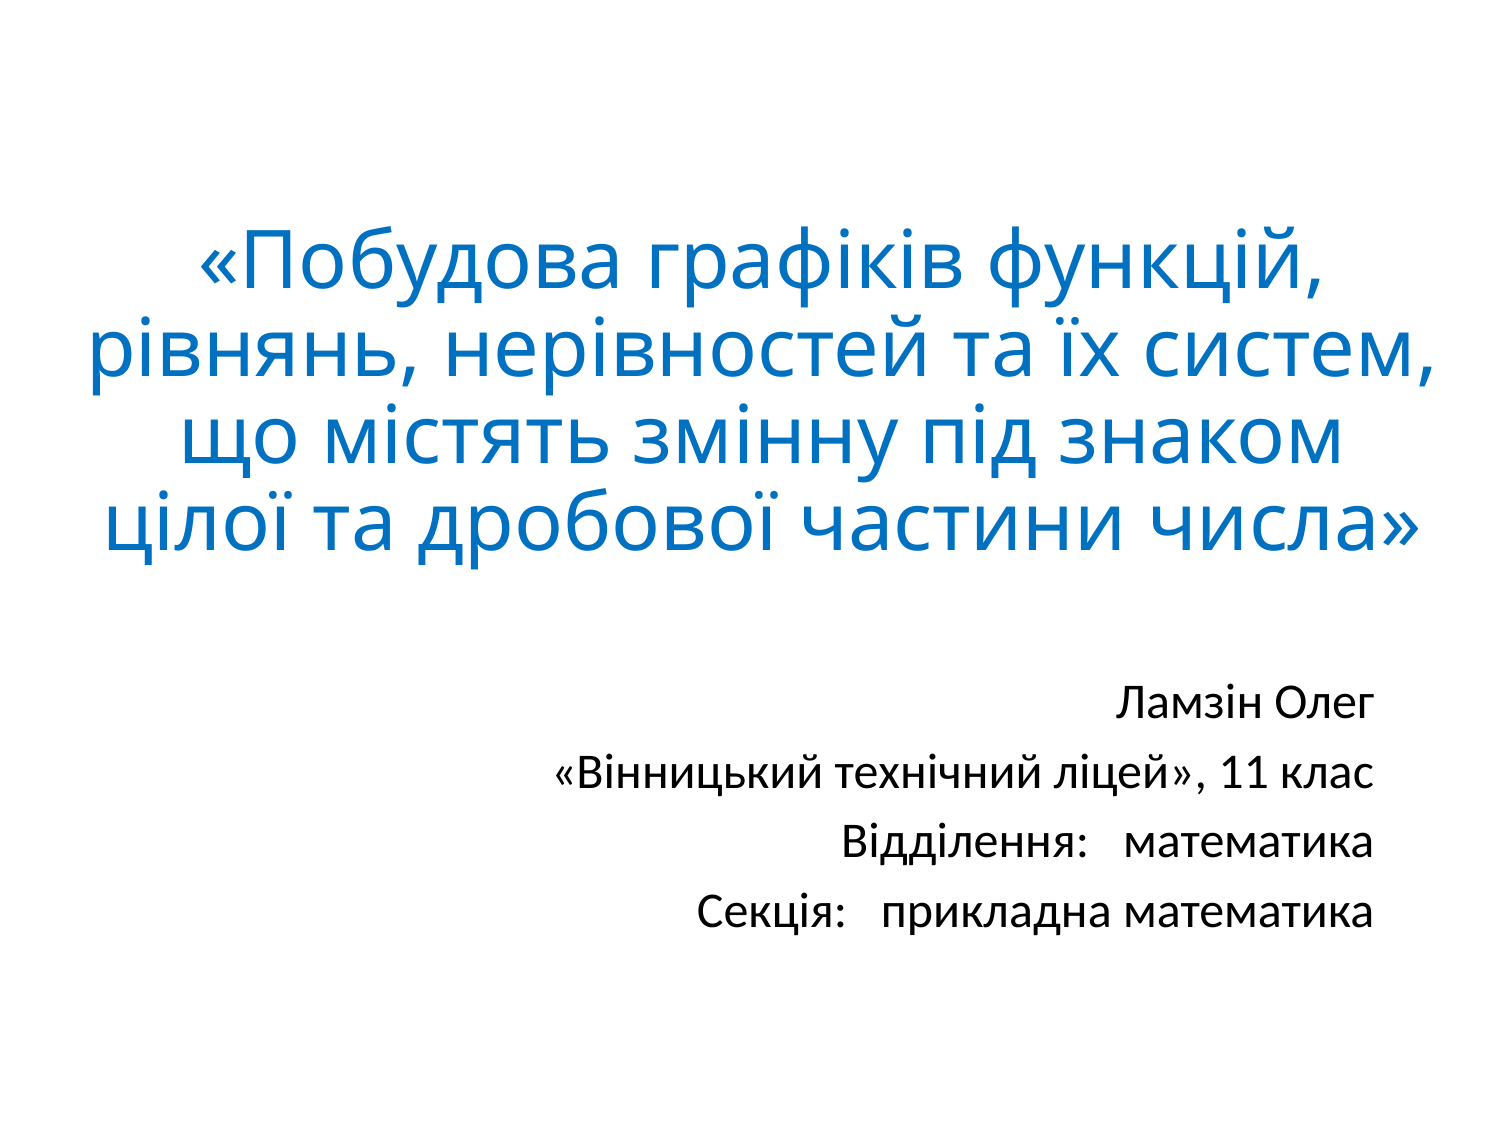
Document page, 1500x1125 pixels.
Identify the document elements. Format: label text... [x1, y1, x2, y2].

subtitle Ламзін Олег «Вінницький технічний ліцей», 11 клас Відділення: математика Секція: прикладна математика [264, 667, 1390, 1000]
title «Побудова графіків функцій, рівнянь, нерівностей та їх систем, що містять змінну під знаком цілої та дробової частини числа» [66, 184, 1459, 576]
